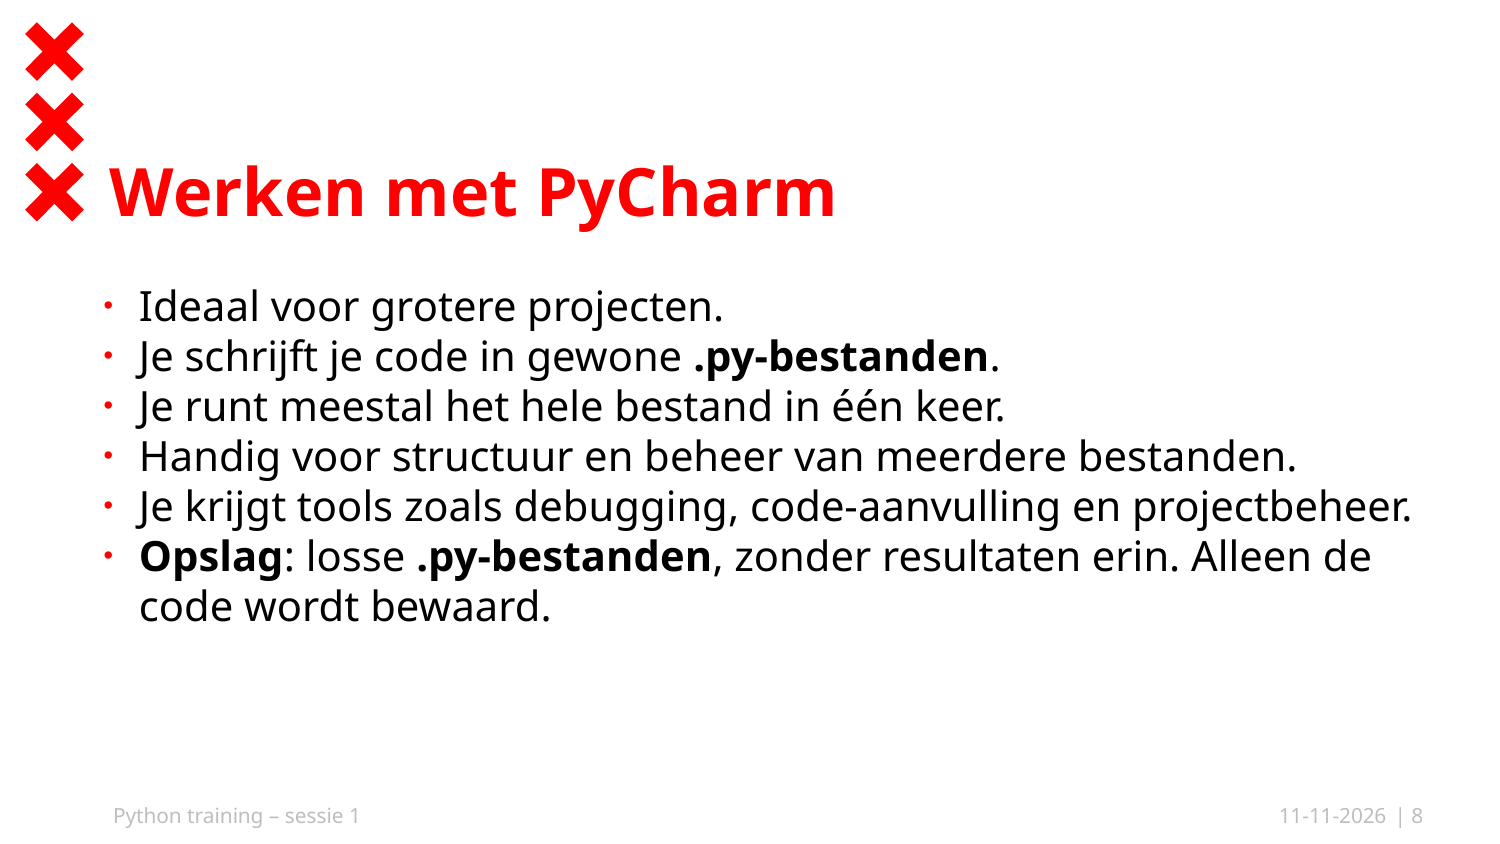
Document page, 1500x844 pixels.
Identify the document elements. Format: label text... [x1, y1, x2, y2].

footer Python training – sessie 1 [113, 802, 1129, 833]
title Werken met PyCharm [109, 150, 1439, 310]
list Ideaal voor grotere projecten. Je schrijft je code in gewone .py-bestanden. Je runt meestal het hele bestand in één keer. Handig voor structuur en beheer van meerdere bestanden. Je krijgt tools zoals debugging, code-aanvulling en projectbeheer. Opslag: losse .py-bestanden, zonder resultaten erin. Alleen de code wordt bewaard. [103, 280, 1433, 623]
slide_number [1262, 802, 1387, 833]
slide_number | 8 [1394, 802, 1442, 833]
